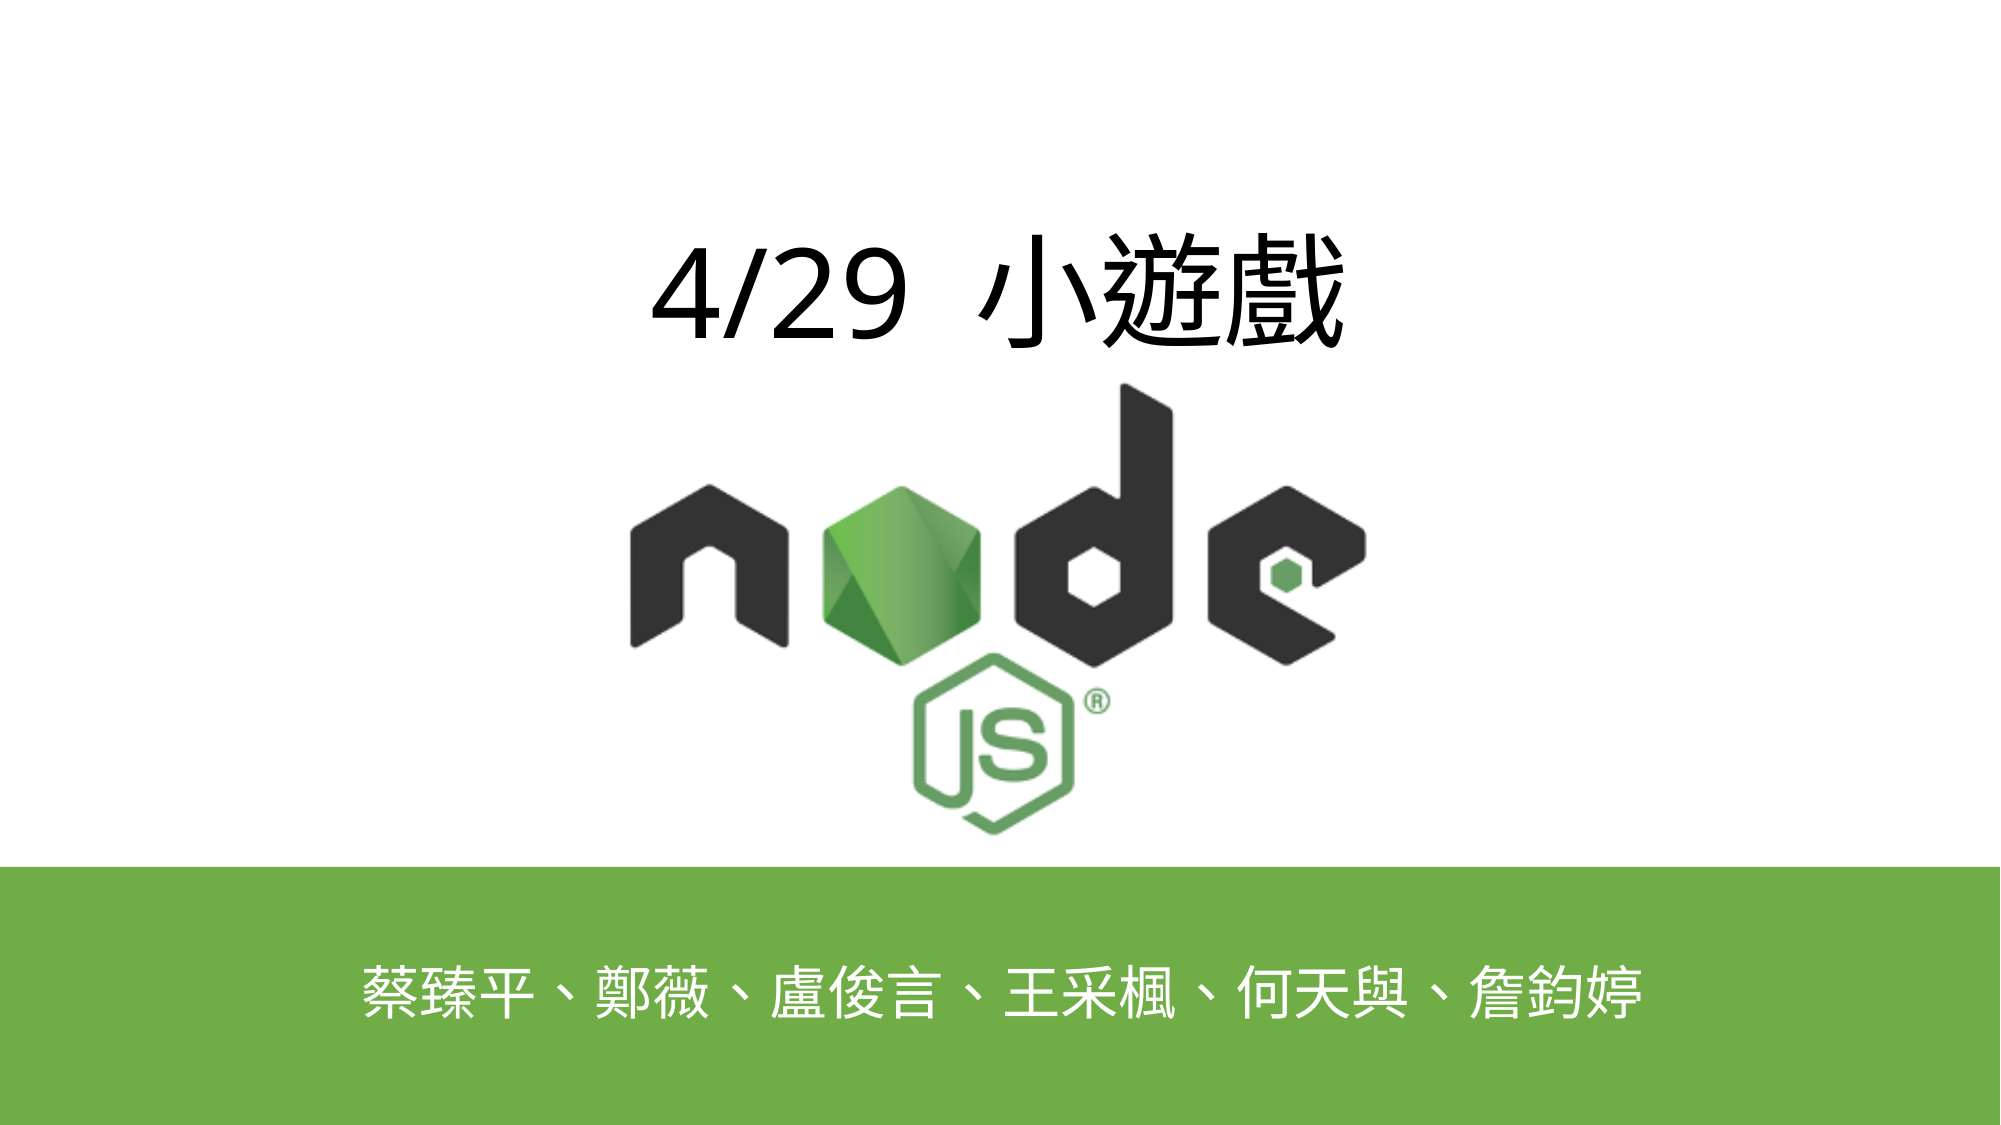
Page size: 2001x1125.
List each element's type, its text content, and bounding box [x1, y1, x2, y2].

picture [558, 324, 1442, 896]
subtitle 蔡臻平、鄭薇、盧俊言、王采楓、何天與、詹鈞婷 [58, 957, 1947, 1067]
title 4/29 小遊戲 [249, 184, 1750, 373]
text_box [0, 866, 2000, 1125]
